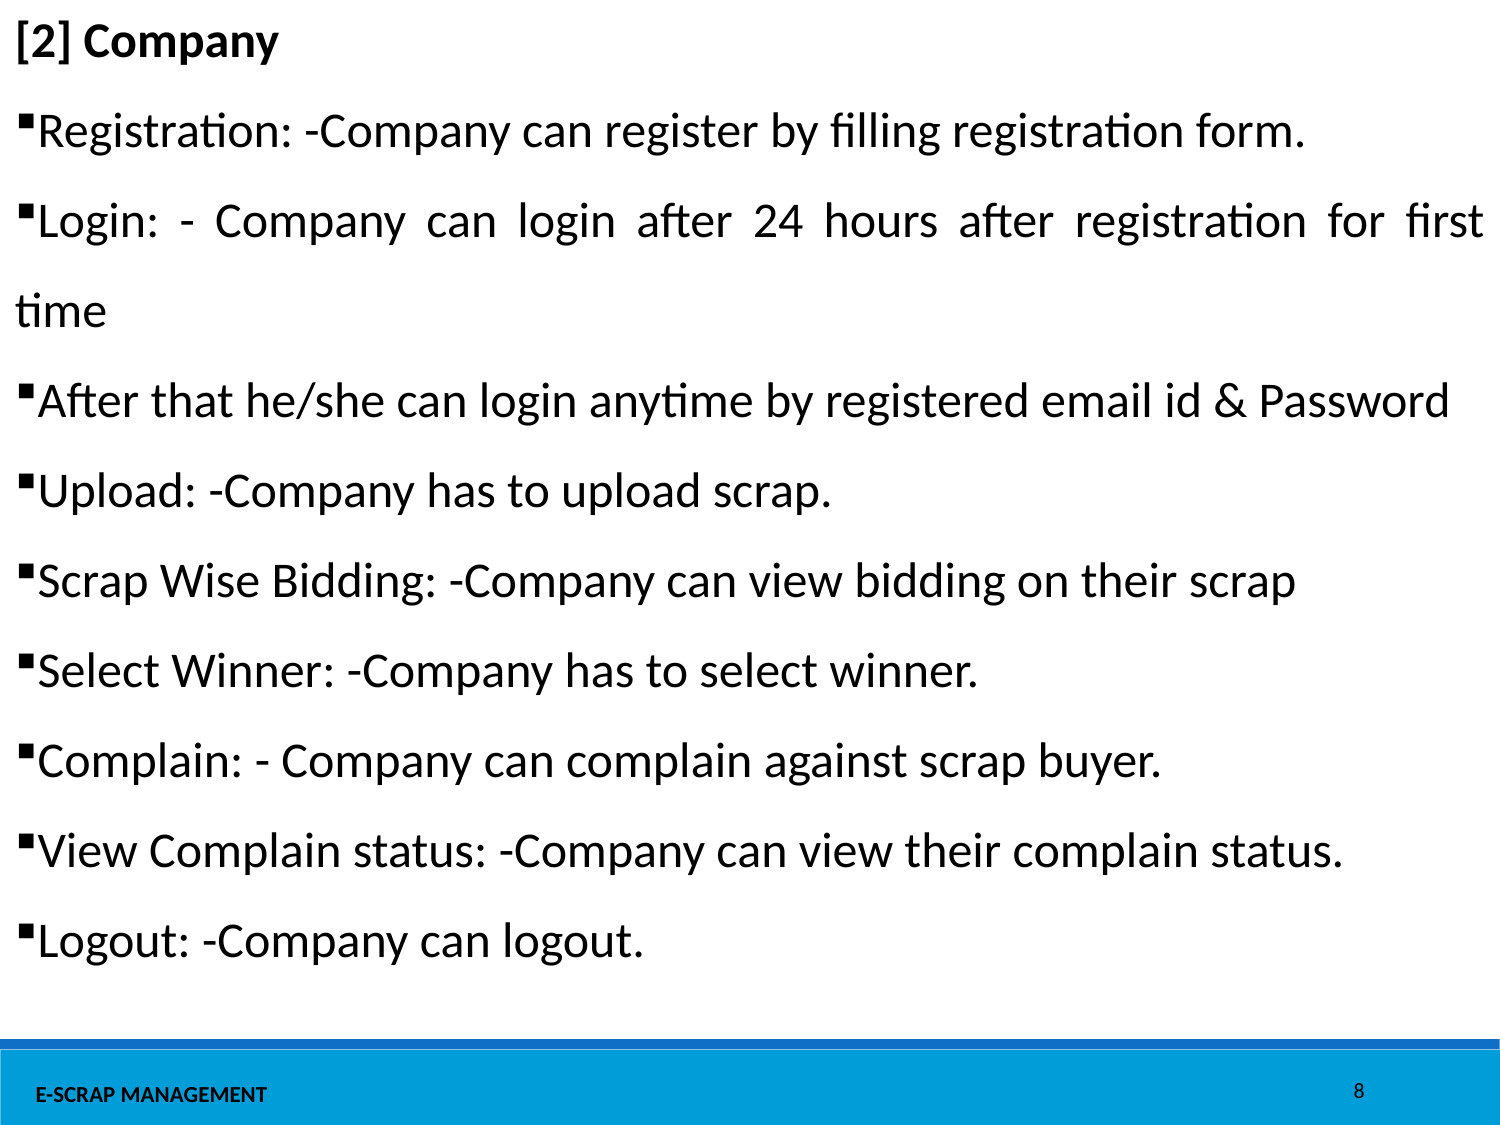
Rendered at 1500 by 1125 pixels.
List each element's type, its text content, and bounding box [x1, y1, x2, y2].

slide_number 8 [1218, 1059, 1380, 1120]
footer E-SCRAP MANAGEMENT [0, 1074, 400, 1125]
text_box [2] Company Registration: -Company can register by filling registration form. Login: - Company can login after 24 hours after registration for first time After that he/she can login anytime by registered email id & Password Upload: -Company has to upload scrap. Scrap Wise Bidding: -Company can view bidding on their scrap Select Winner: -Company has to select winner. Complain: - Company can complain against scrap buyer. View Complain status: -Company can view their complain status. Logout: -Company can logout. [0, 0, 1500, 986]
